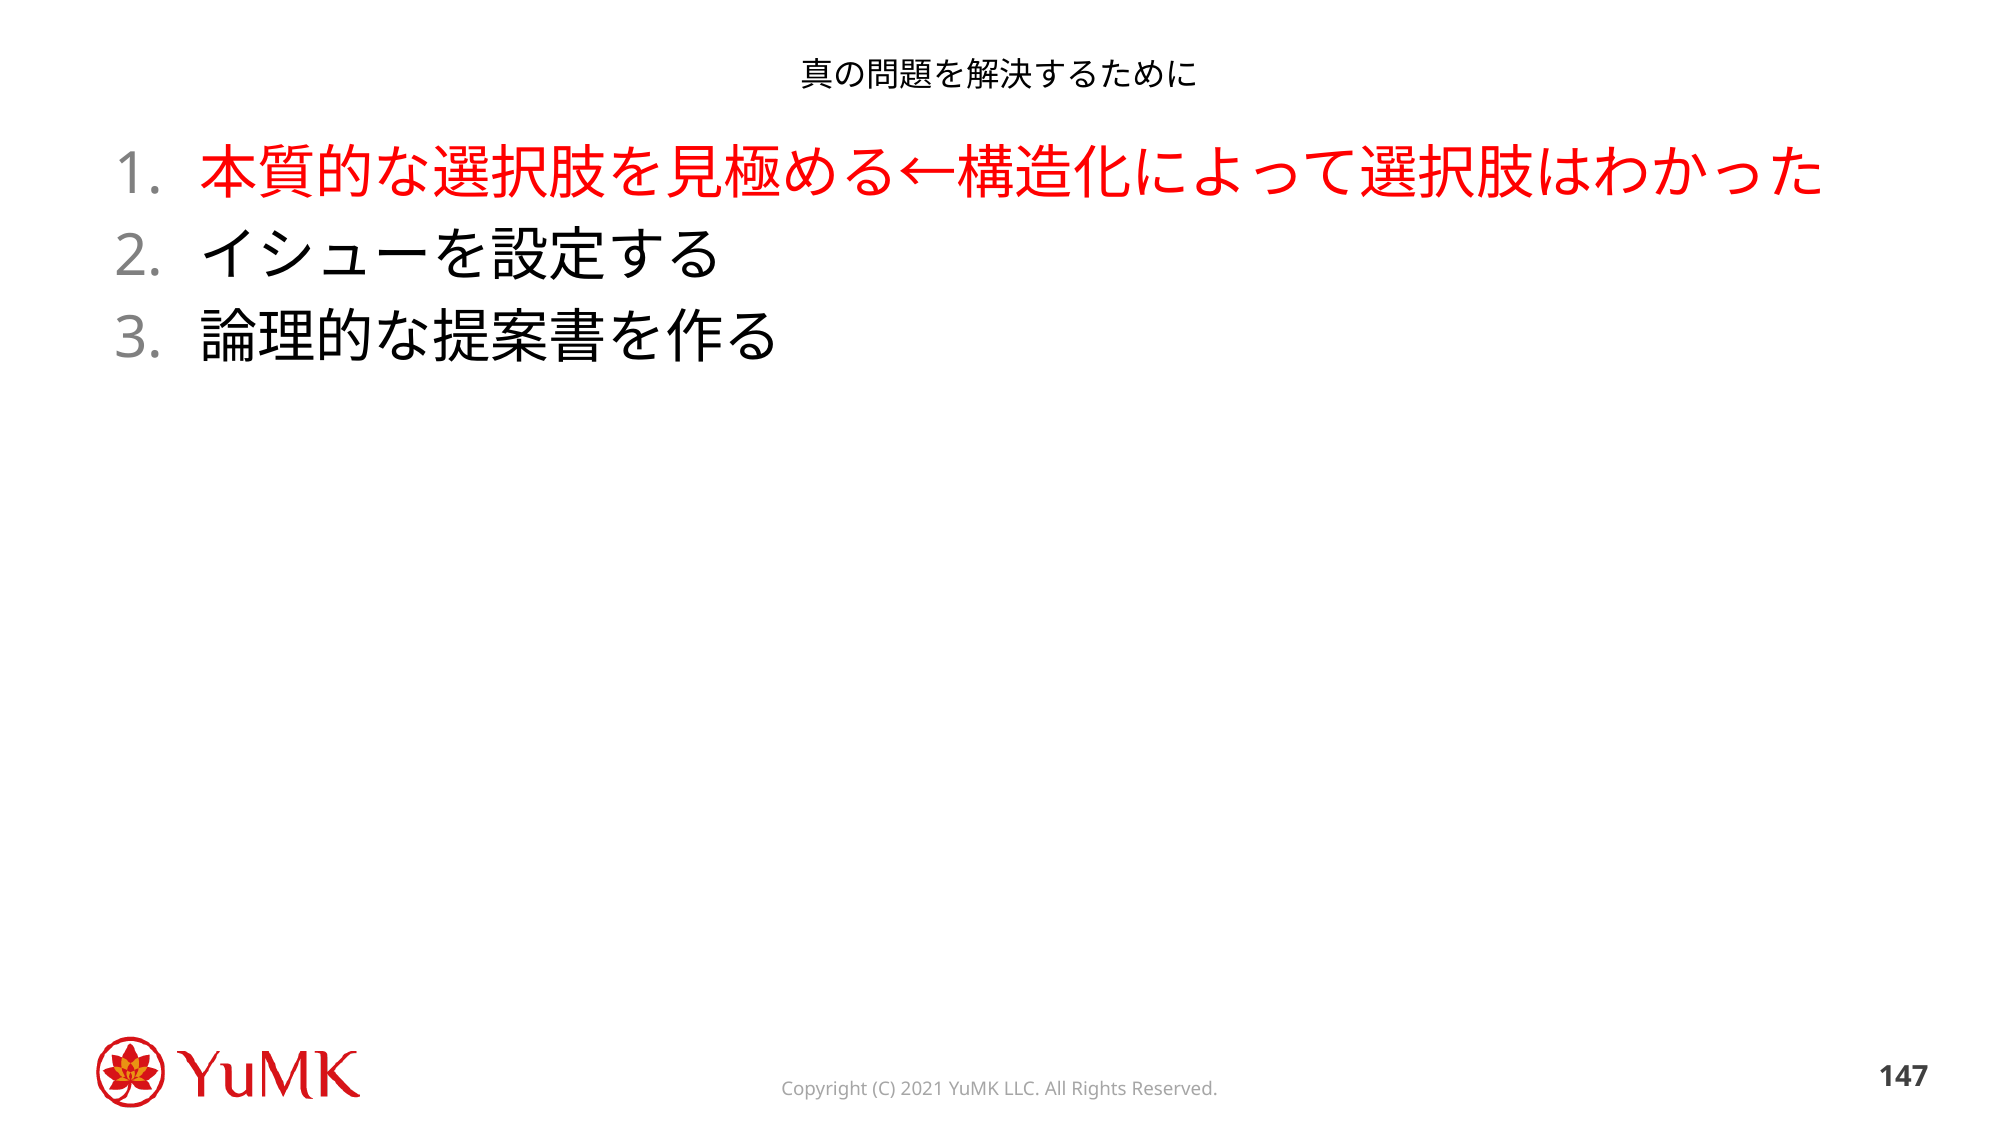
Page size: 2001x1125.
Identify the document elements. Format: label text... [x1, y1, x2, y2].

picture [90, 1035, 365, 1108]
title 真の問題を解決するために [99, 32, 1900, 113]
slide_number 146 [1477, 1047, 1944, 1108]
list 本質的な選択肢を見極める←構造化によって選択肢はわかった イシューを設定する 論理的な提案書を作る [99, 128, 1900, 997]
